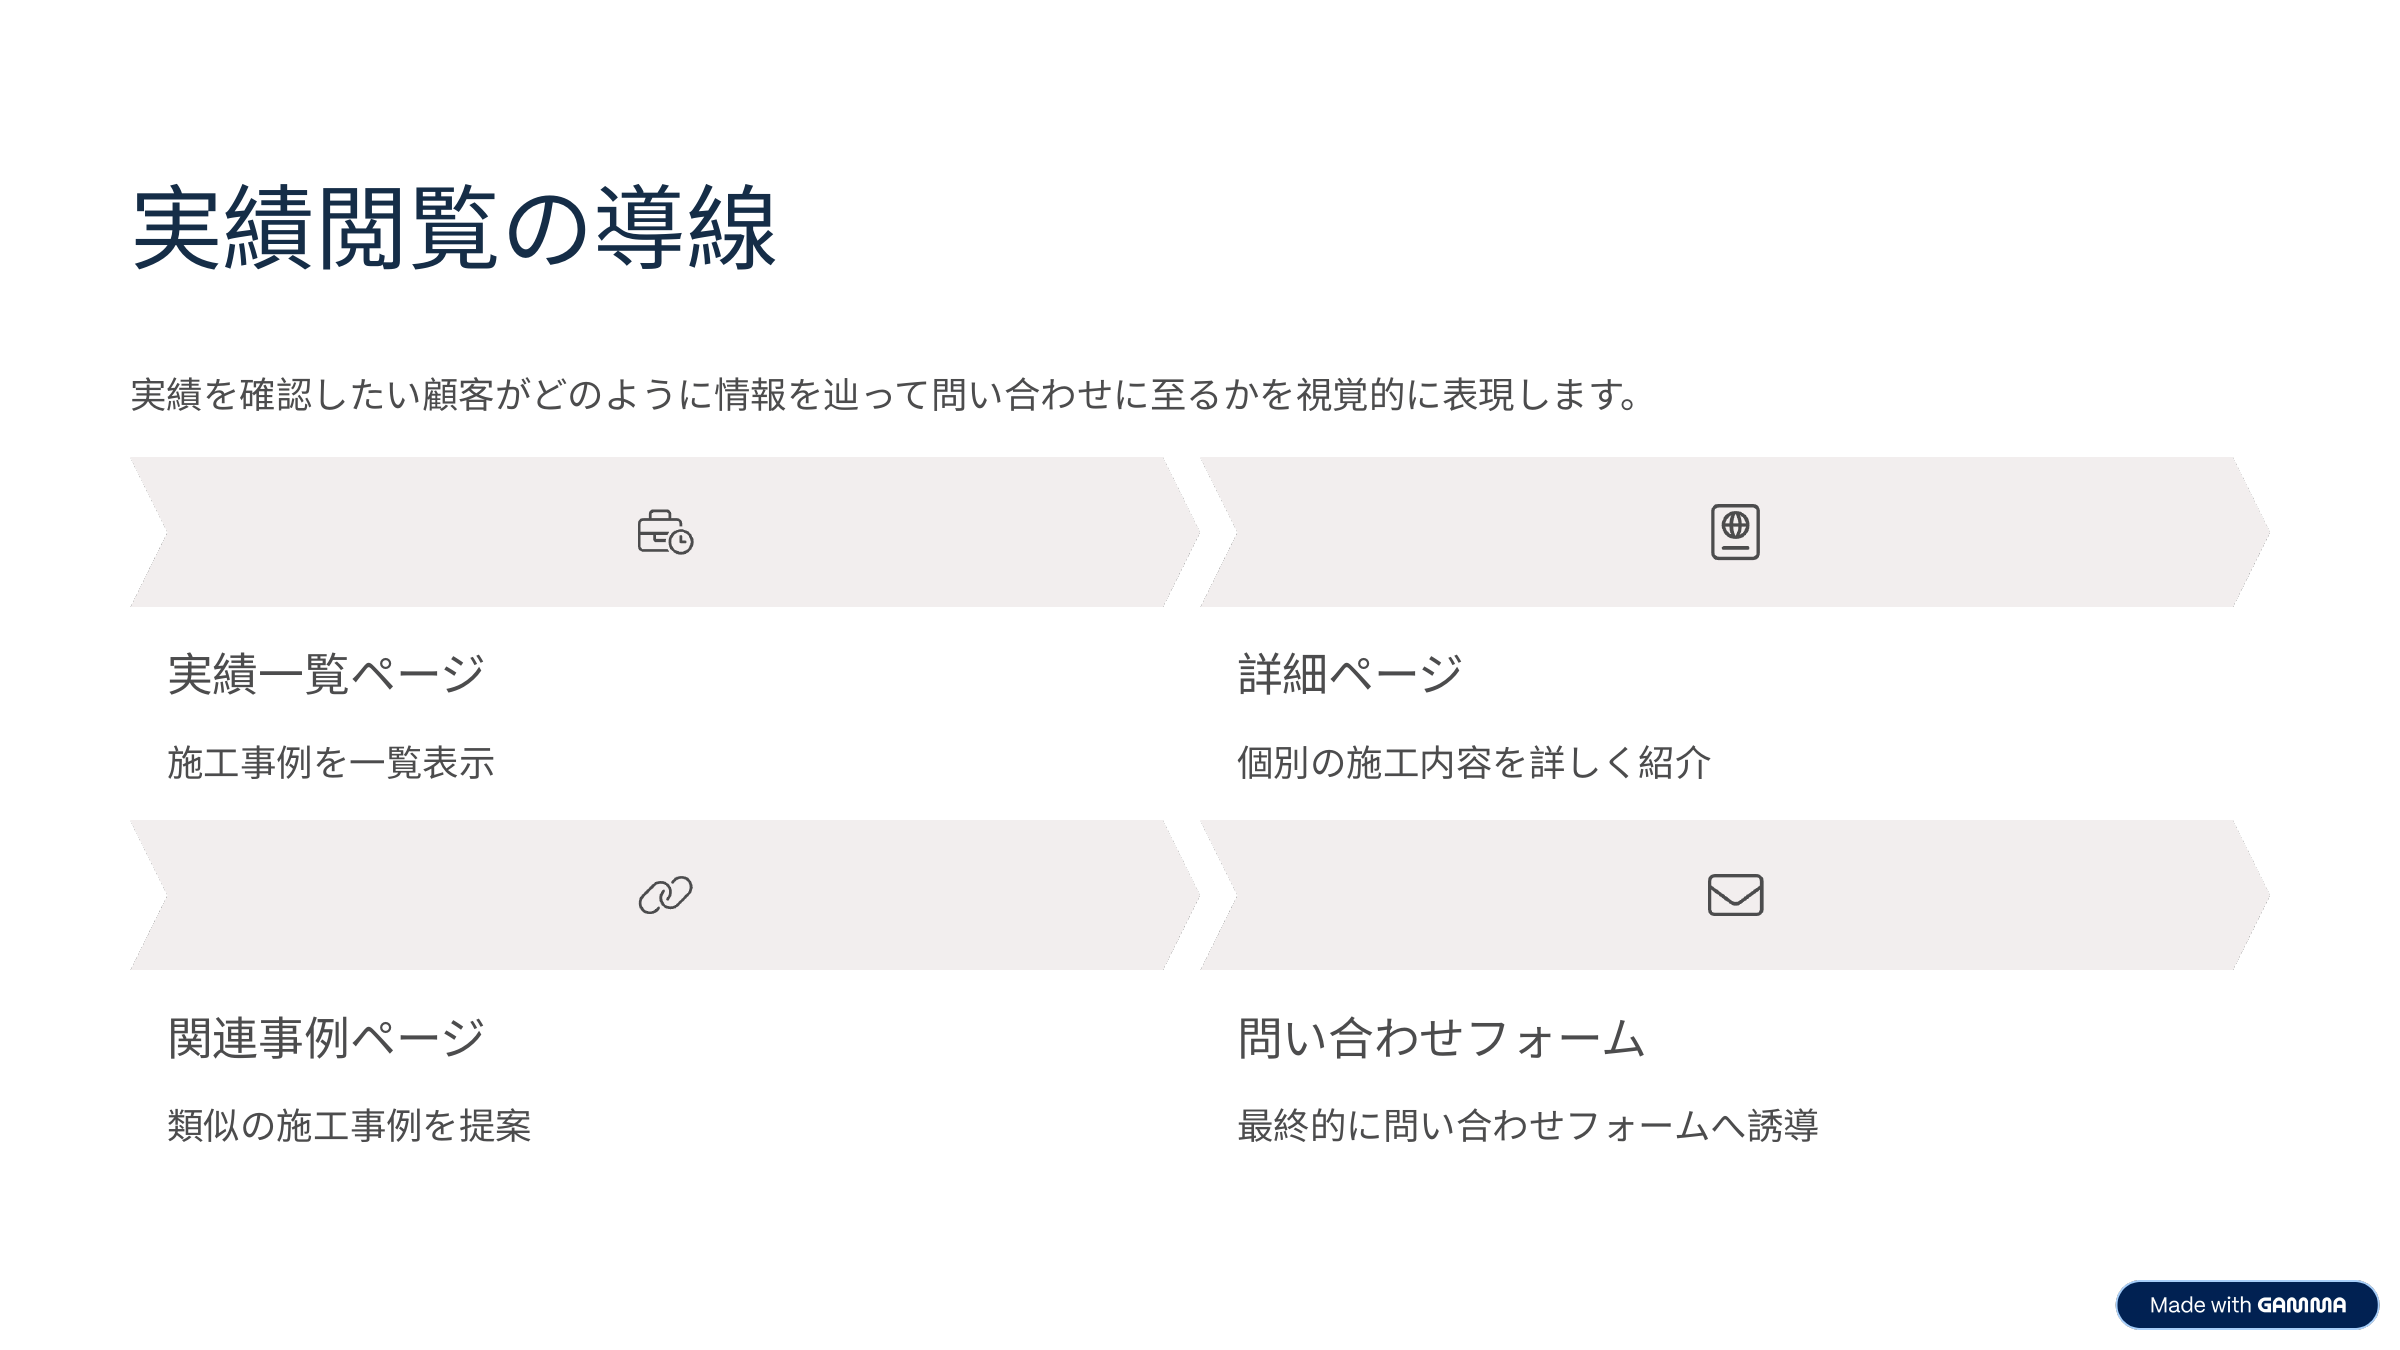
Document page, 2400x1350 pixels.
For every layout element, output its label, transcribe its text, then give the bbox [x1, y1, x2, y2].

text_box 実績を確認したい顧客がどのように情報を辿って問い合わせに至るかを視覚的に表現します。 [130, 356, 2270, 416]
text_box 個別の施工内容を詳しく紹介 [1237, 724, 2233, 784]
picture [2106, 1271, 2389, 1339]
text_box 問い合わせフォーム [1237, 1007, 1703, 1066]
text_box 詳細ページ [1237, 643, 1703, 702]
text_box 施工事例を一覧表示 [167, 724, 1163, 784]
text_box 実績一覧ページ [167, 643, 633, 702]
picture [130, 820, 2270, 970]
text_box 類似の施工事例を提案 [167, 1087, 1163, 1147]
text_box 関連事例ページ [167, 1007, 633, 1066]
text_box 実績閲覧の導線 [130, 165, 1061, 282]
picture [130, 457, 2270, 607]
text_box 最終的に問い合わせフォームへ誘導 [1237, 1087, 2233, 1147]
